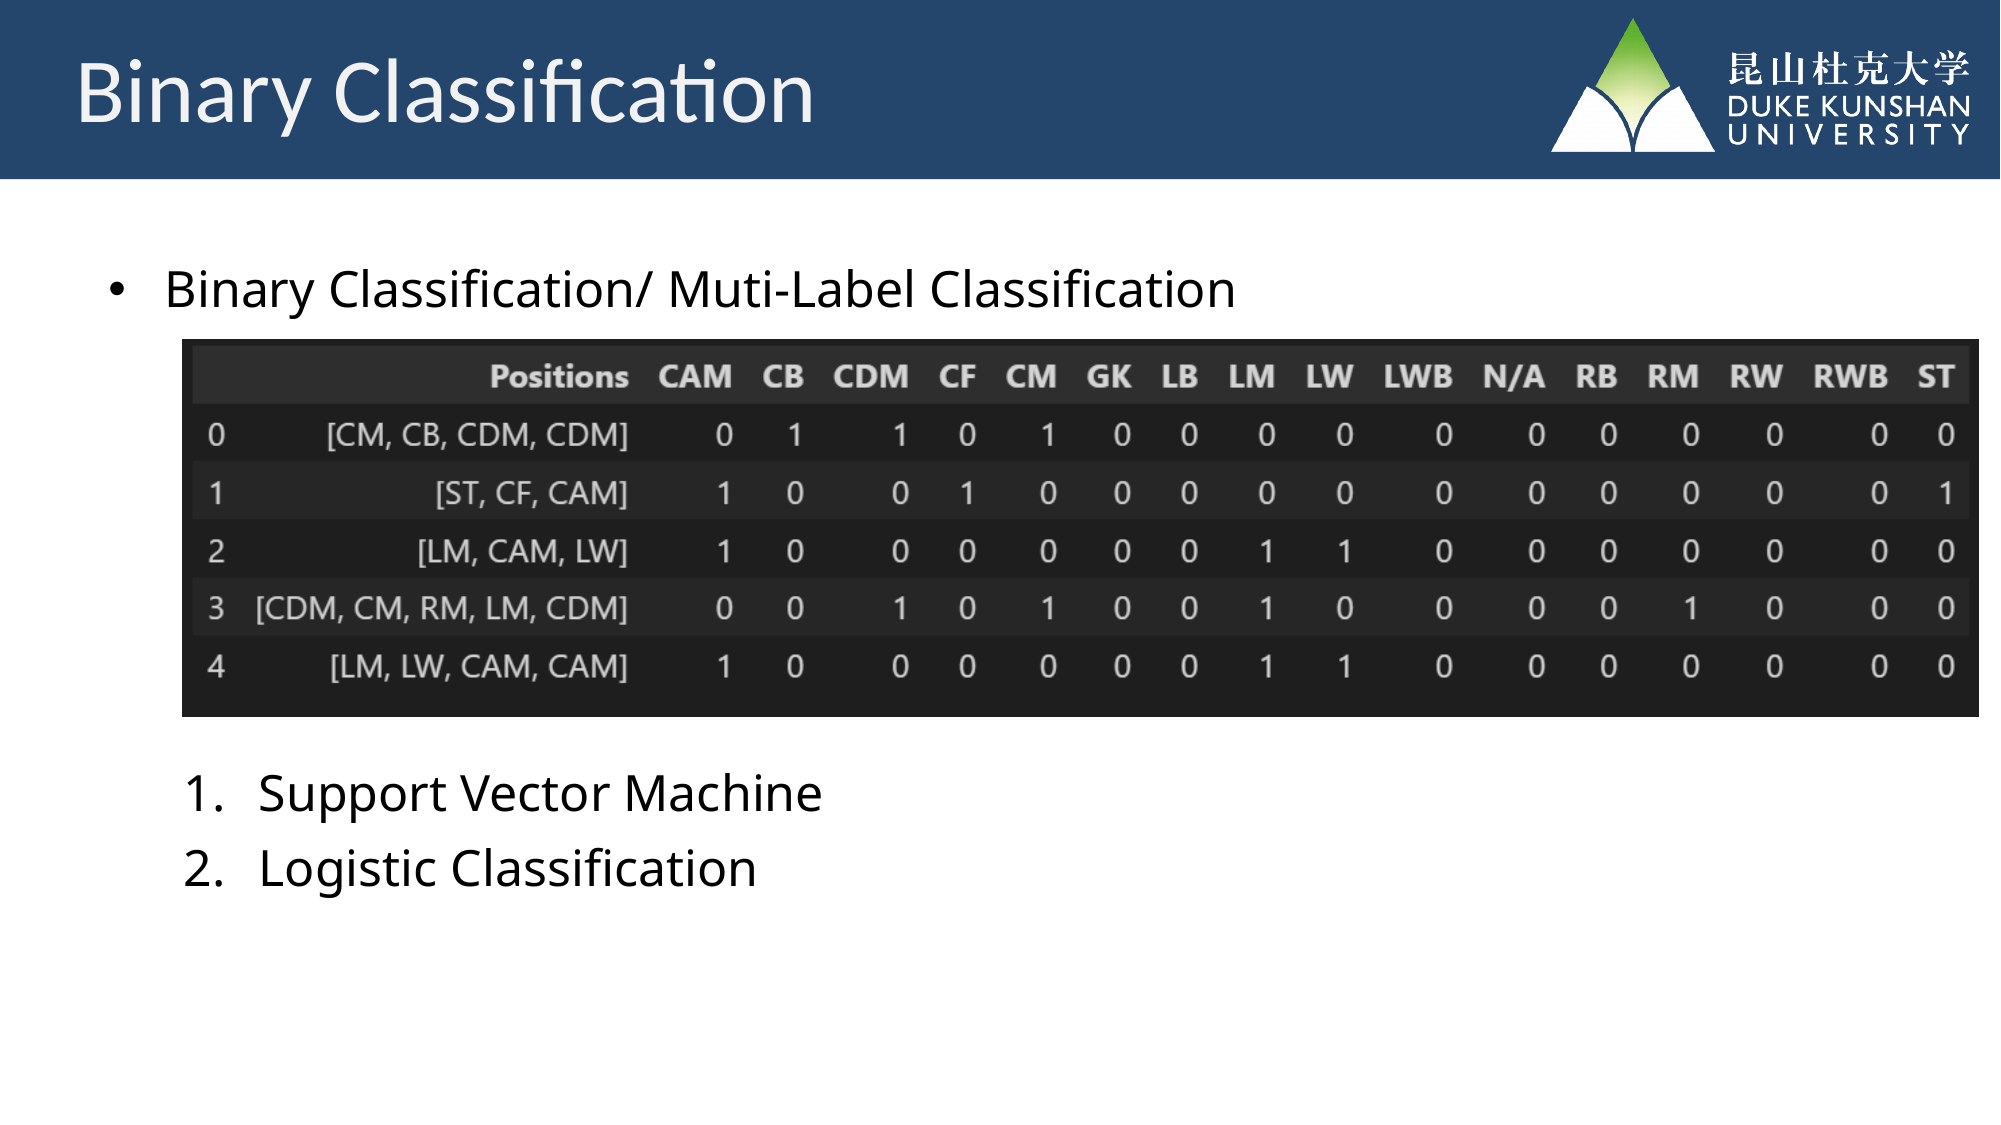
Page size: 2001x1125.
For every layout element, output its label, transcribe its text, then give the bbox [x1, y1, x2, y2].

picture [182, 339, 1979, 717]
text_box Support Vector Machine Logistic Classification [168, 760, 1669, 1033]
subtitle Binary Classification/ Muti-Label Classification [93, 256, 1594, 528]
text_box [0, 0, 2000, 180]
